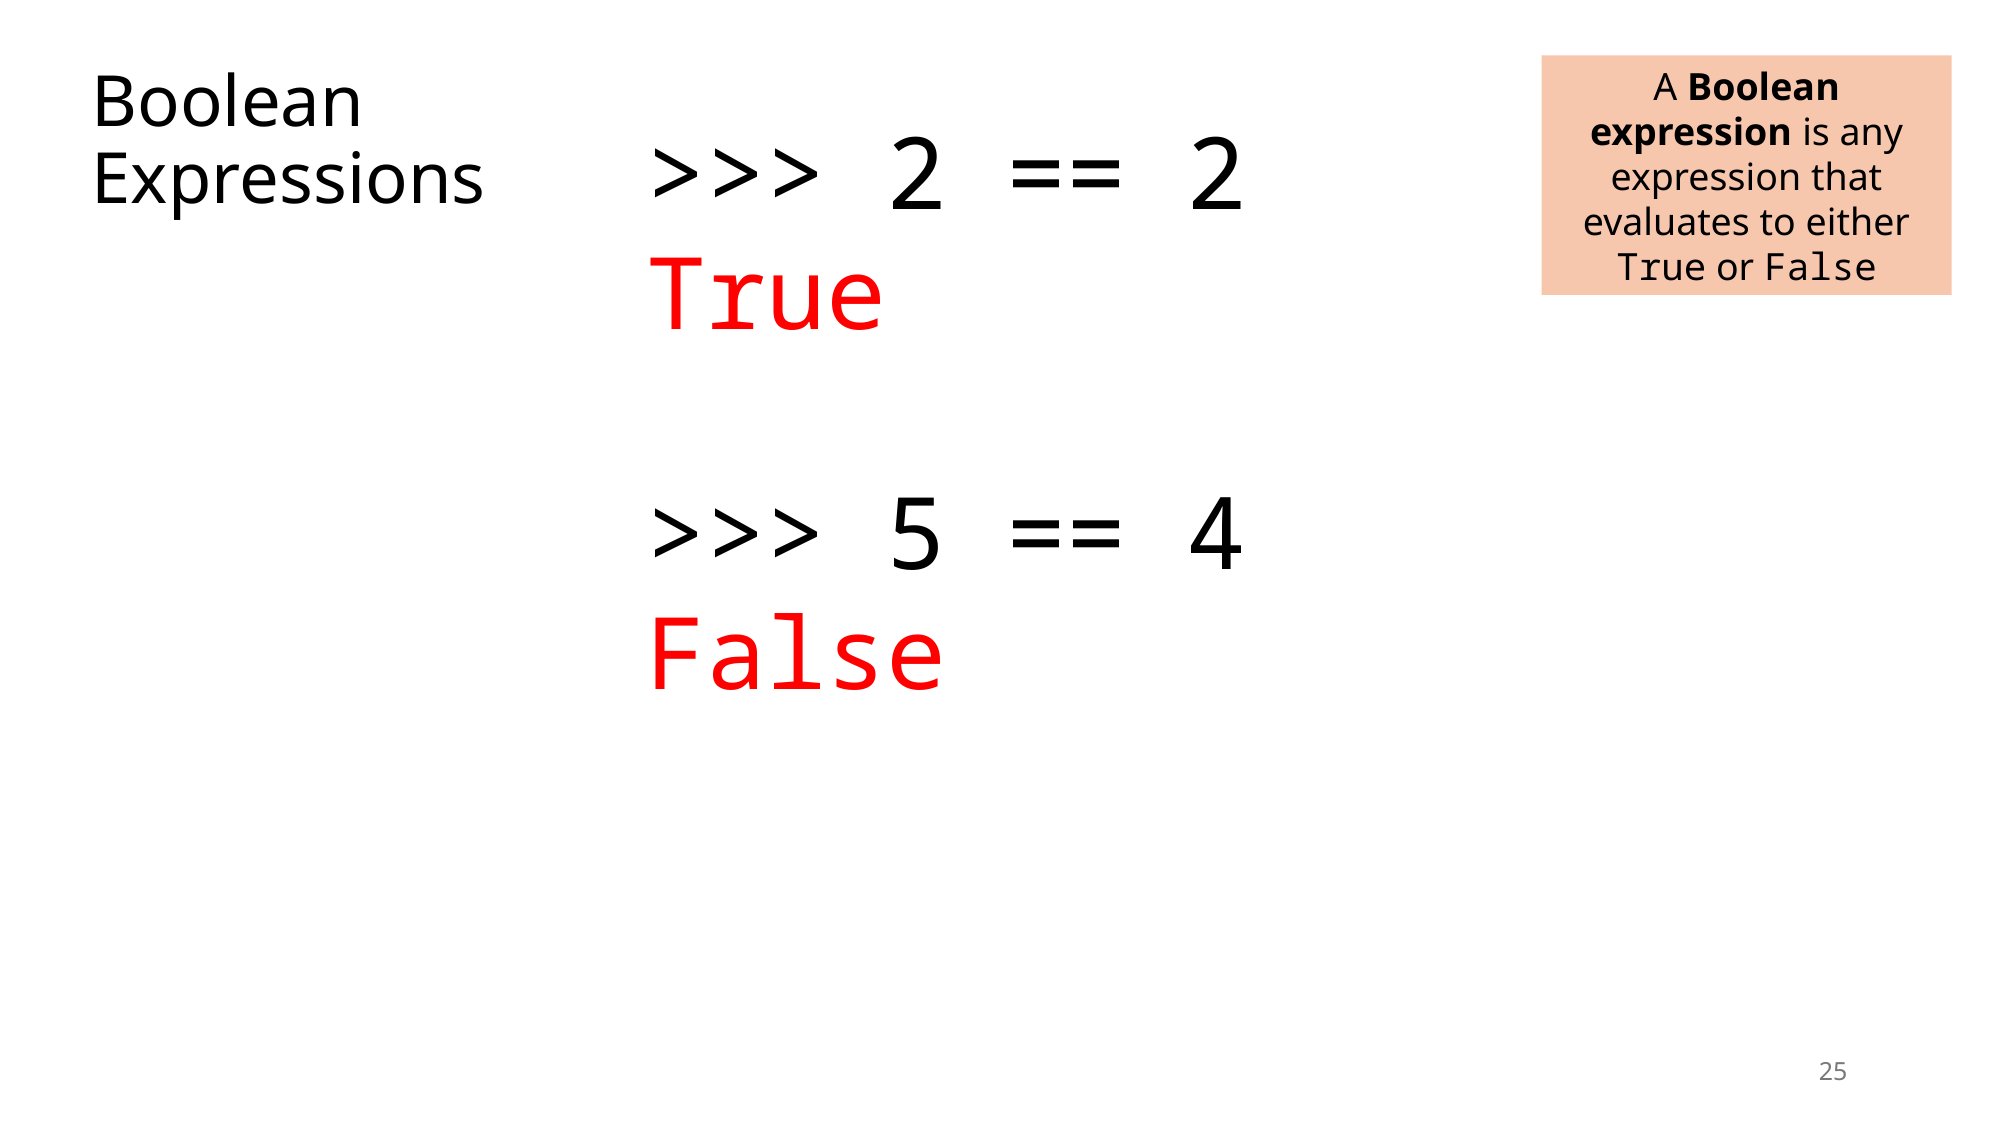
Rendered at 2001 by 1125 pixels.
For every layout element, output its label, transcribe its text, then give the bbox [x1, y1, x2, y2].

text_box >>> 2 == 2 True >>> 5 == 4 False [631, 102, 1262, 717]
slide_number 25 [1412, 1042, 1863, 1103]
text_box A Boolean expression is any expression that evaluates to either True or False [1541, 55, 1952, 295]
title Boolean Expressions [76, 33, 519, 251]
